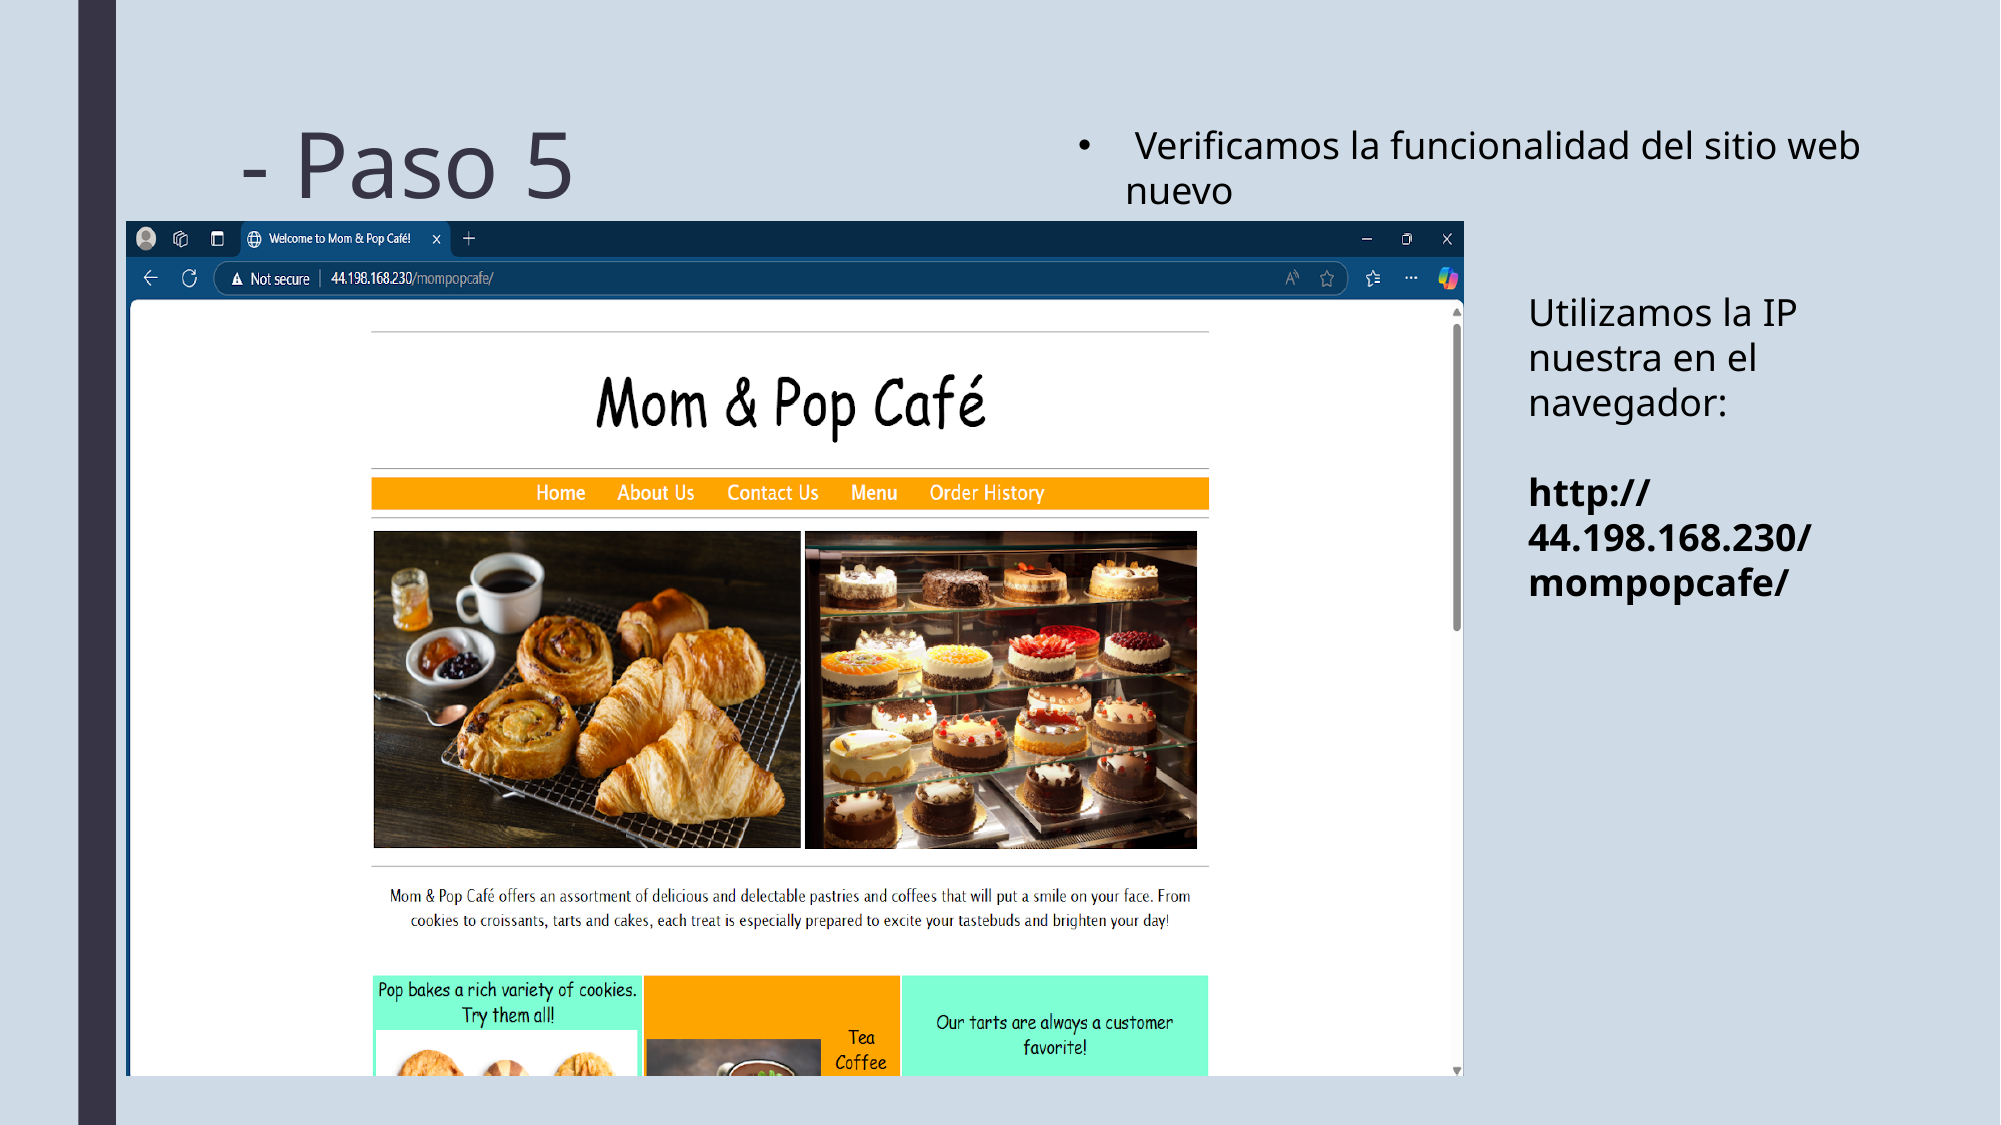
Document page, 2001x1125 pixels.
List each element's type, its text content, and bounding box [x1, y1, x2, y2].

text_box Verificamos la funcionalidad del sitio web nuevo [1063, 115, 1964, 265]
picture [126, 221, 1464, 1076]
title - Paso 5 - [225, 112, 641, 221]
text_box Utilizamos la IP nuestra en el navegador: http://44.198.168.230/mompopcafe/ [1513, 281, 1945, 656]
